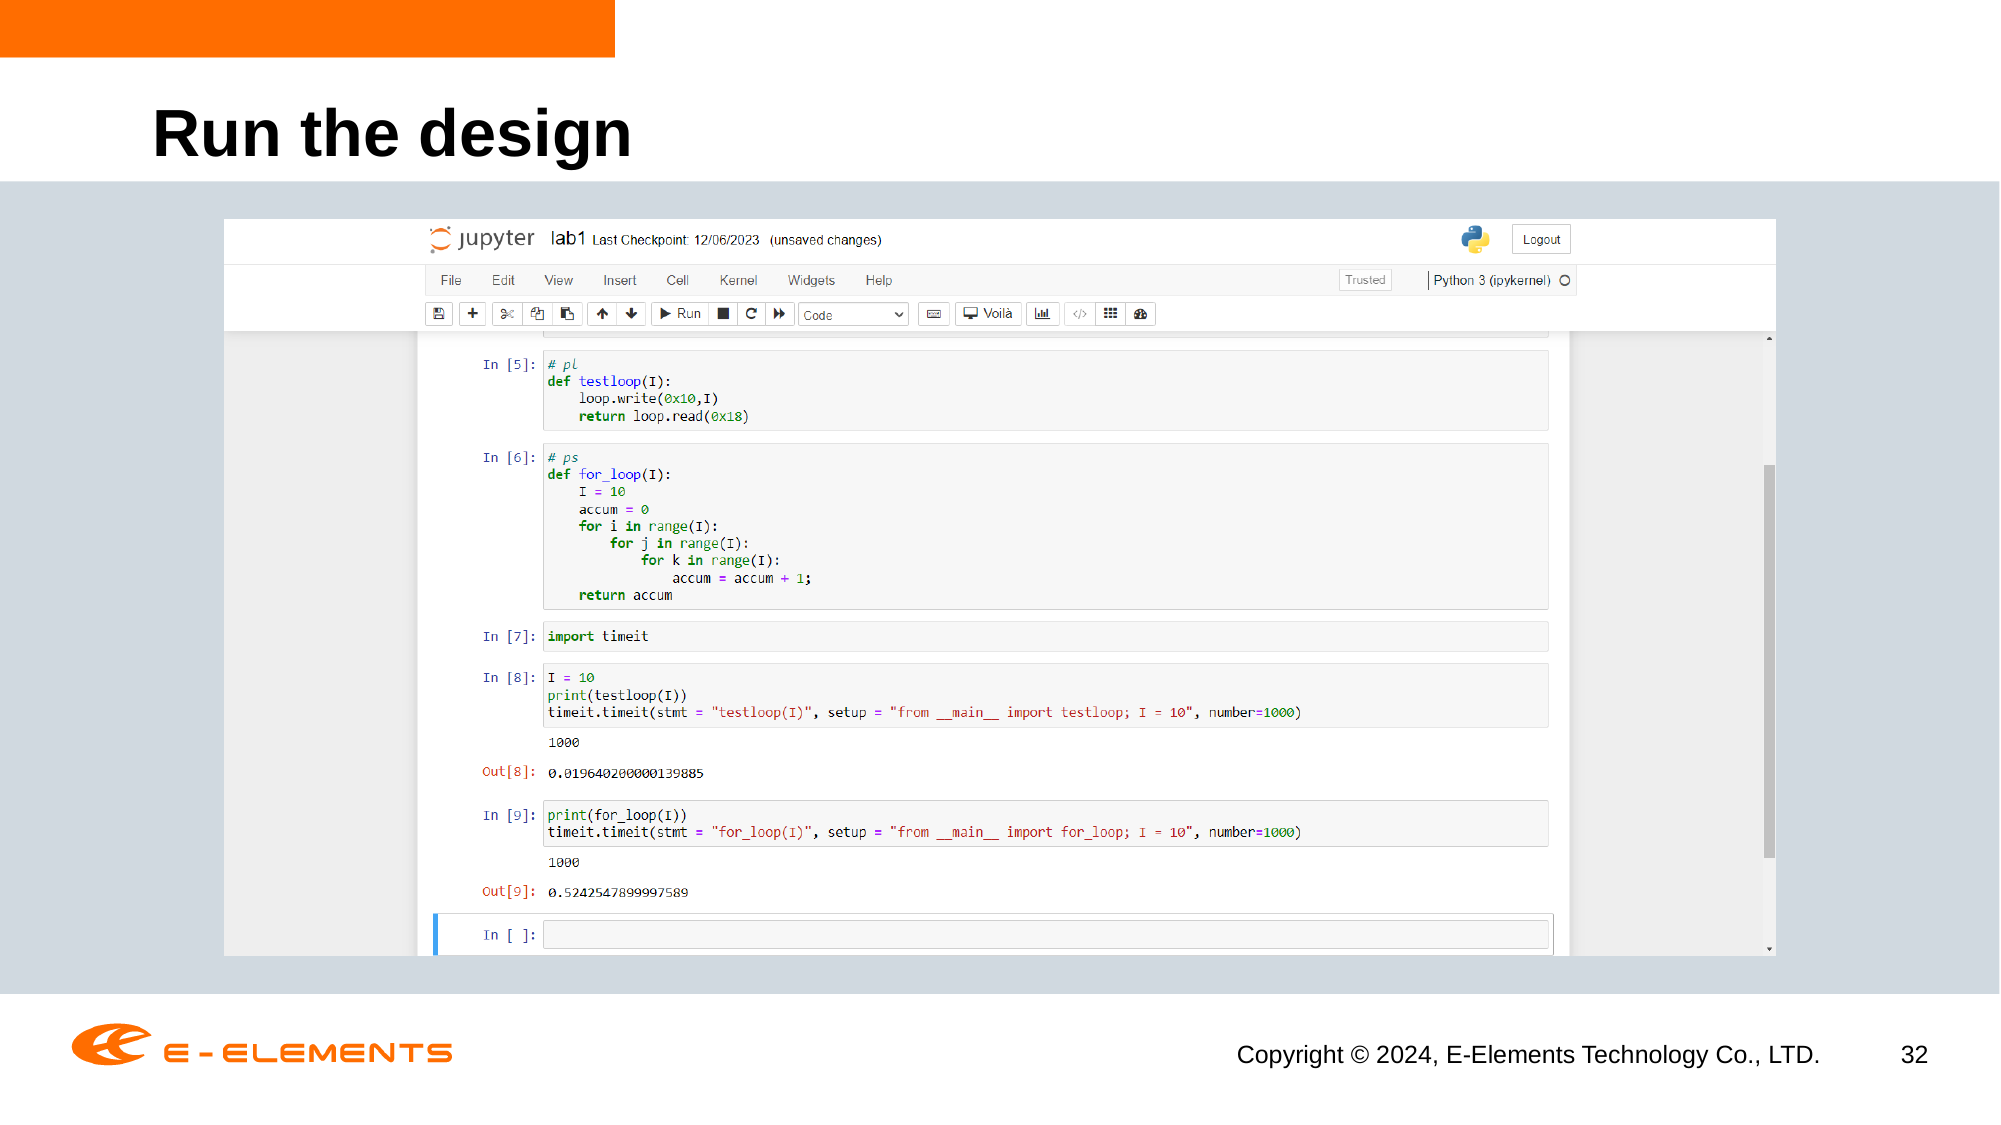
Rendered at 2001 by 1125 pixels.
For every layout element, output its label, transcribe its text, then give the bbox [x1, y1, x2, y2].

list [224, 219, 1776, 956]
slide_number 32 [1836, 1024, 1944, 1084]
text_box [0, 180, 2000, 995]
footer Copyright © 2024, E-Elements Technology Co., LTD. [1161, 1024, 1836, 1084]
title Run the design [137, 81, 1863, 179]
picture [0, 0, 2001, 1125]
